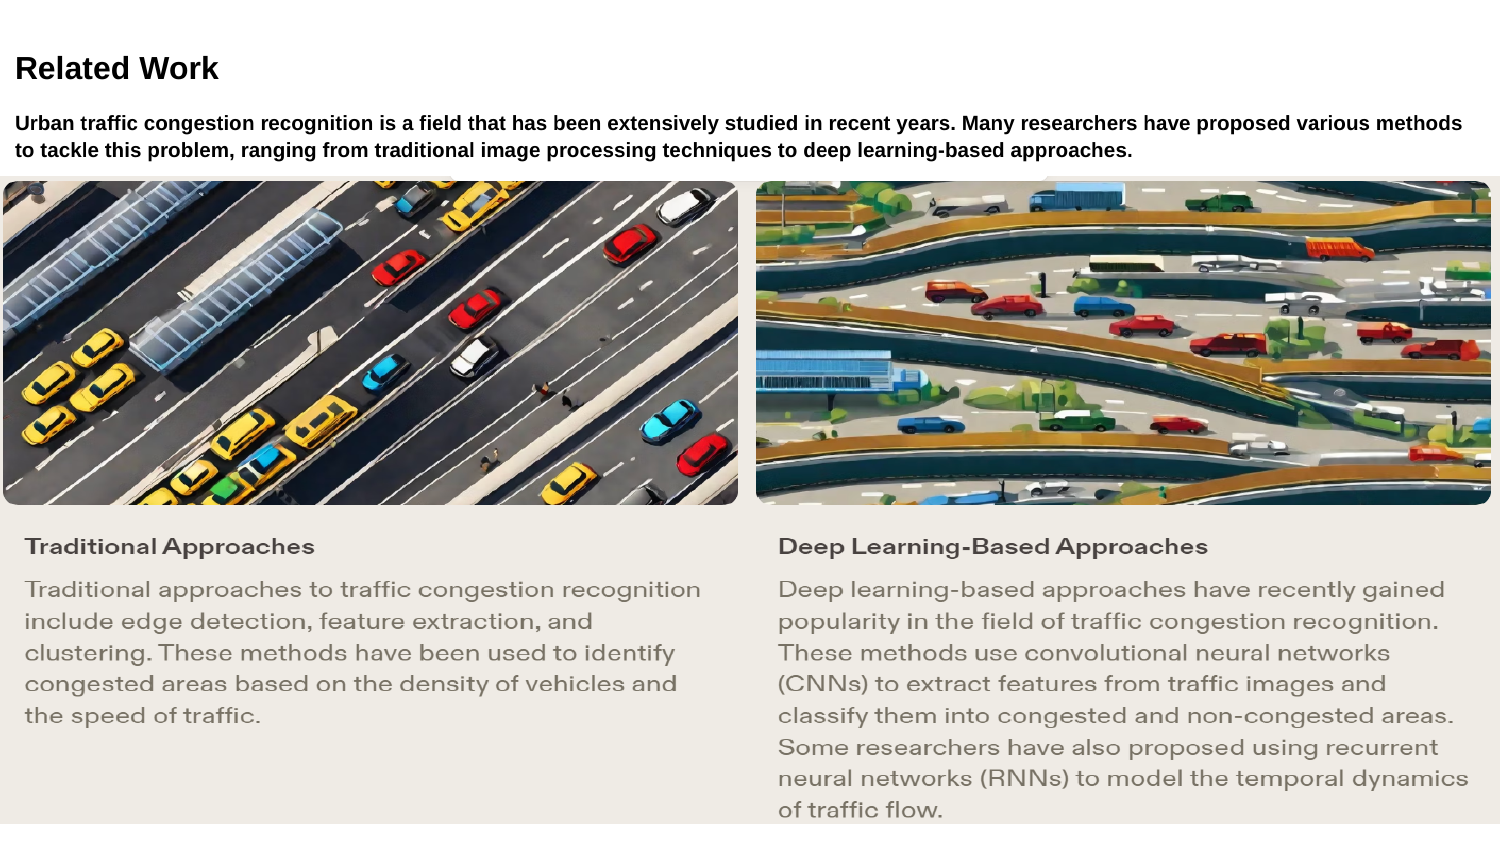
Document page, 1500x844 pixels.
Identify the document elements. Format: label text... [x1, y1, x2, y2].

picture [0, 176, 1500, 824]
title Related Work Urban traffic congestion recognition is a field that has been extensively studied in recent years. Many researchers have proposed various methods to tackle this problem, ranging from traditional image processing techniques to deep learning-based approaches. [0, 29, 1491, 175]
